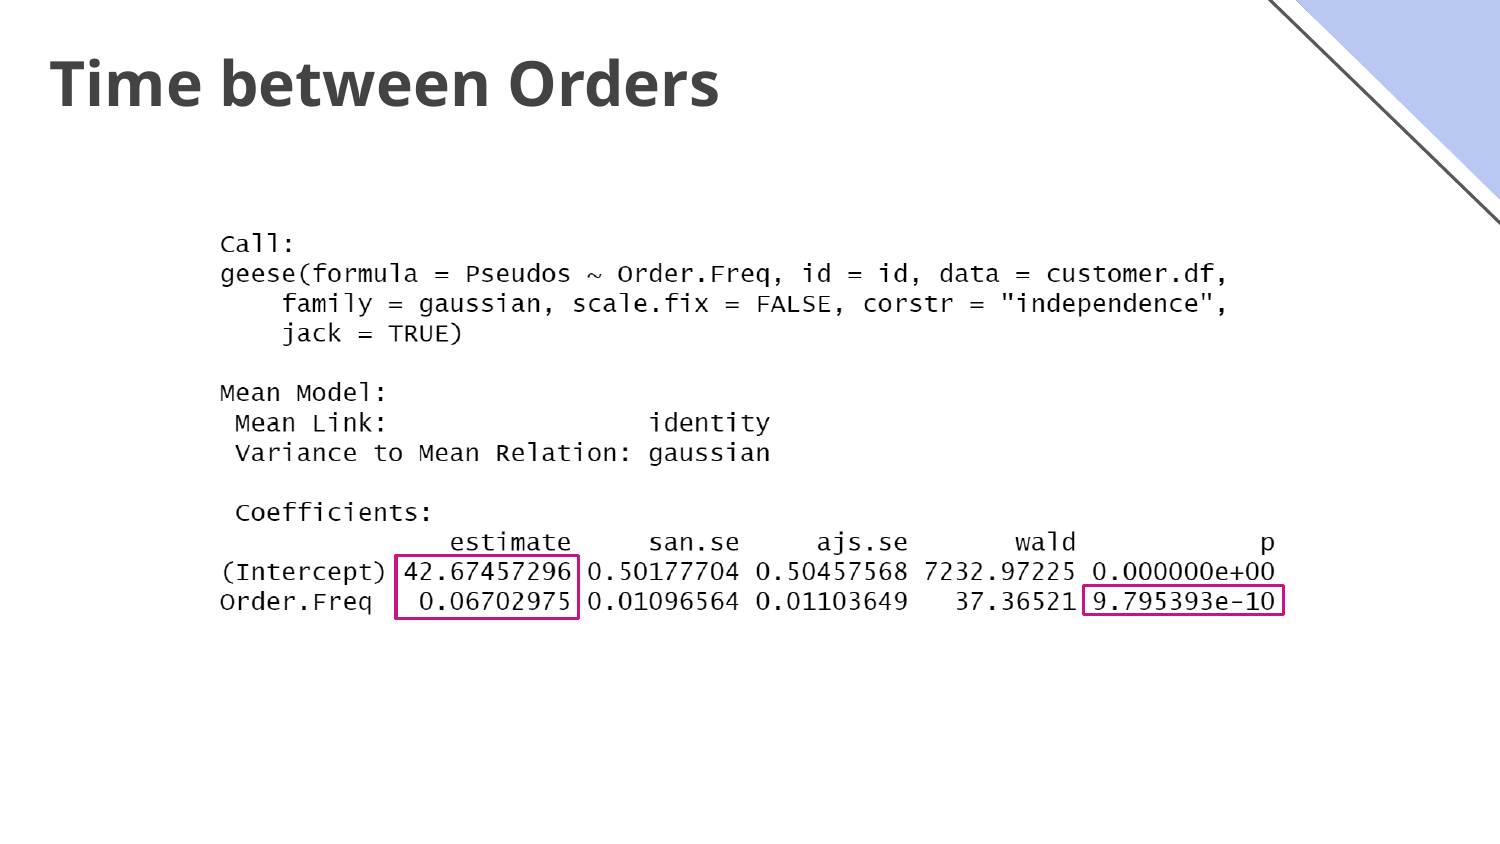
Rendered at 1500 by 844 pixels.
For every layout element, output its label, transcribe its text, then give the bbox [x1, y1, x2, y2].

picture [213, 222, 1287, 621]
title Time between Orders [34, 29, 848, 112]
text_box [1296, 0, 1500, 199]
